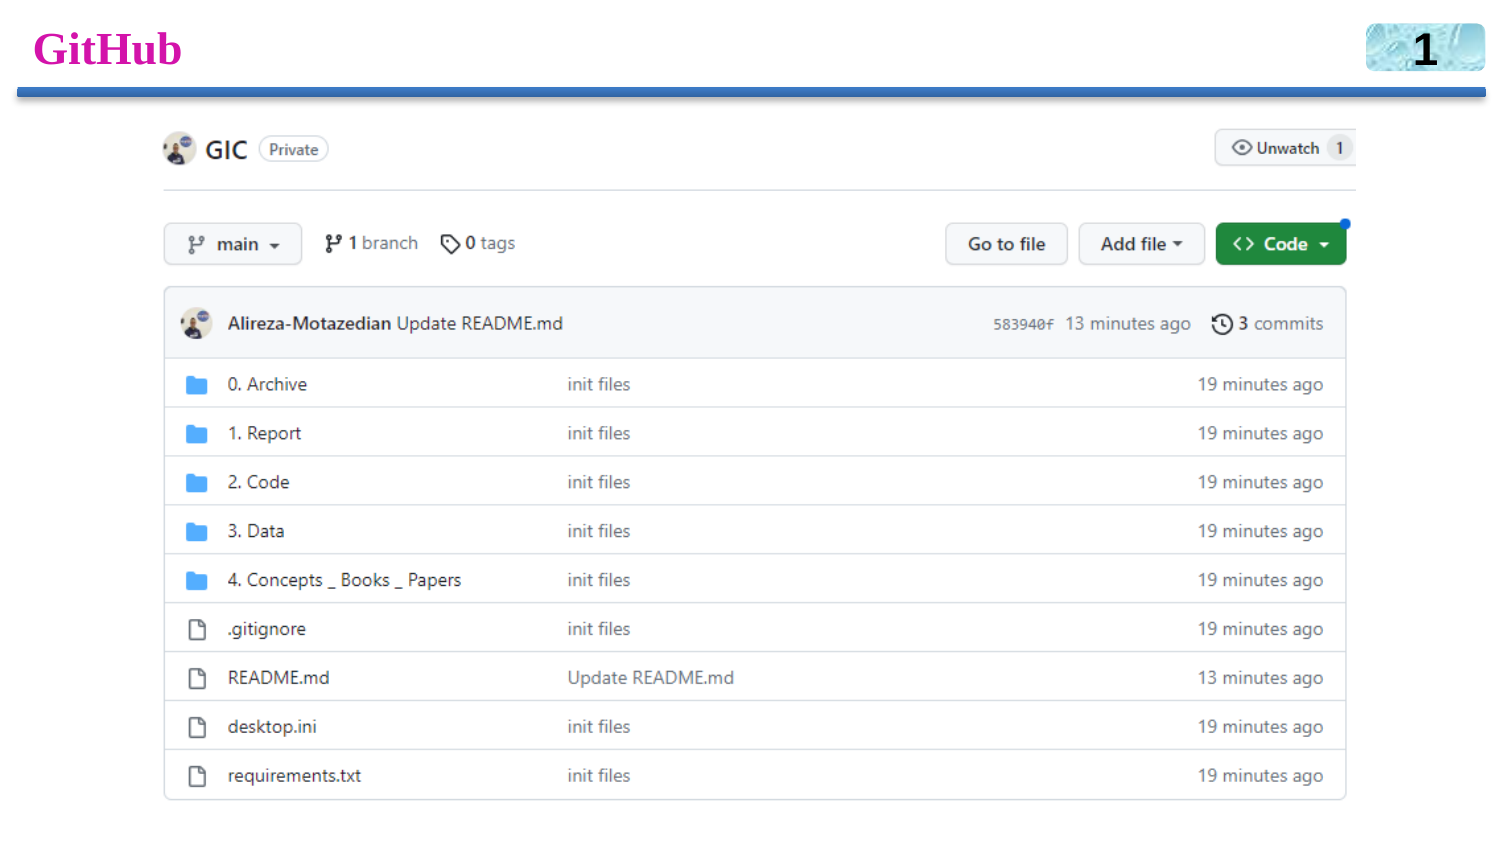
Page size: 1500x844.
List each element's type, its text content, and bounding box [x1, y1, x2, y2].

text_box 1 [1366, 23, 1486, 72]
title GitHub [17, 14, 1080, 78]
text_box [17, 87, 1486, 97]
picture [143, 113, 1357, 811]
